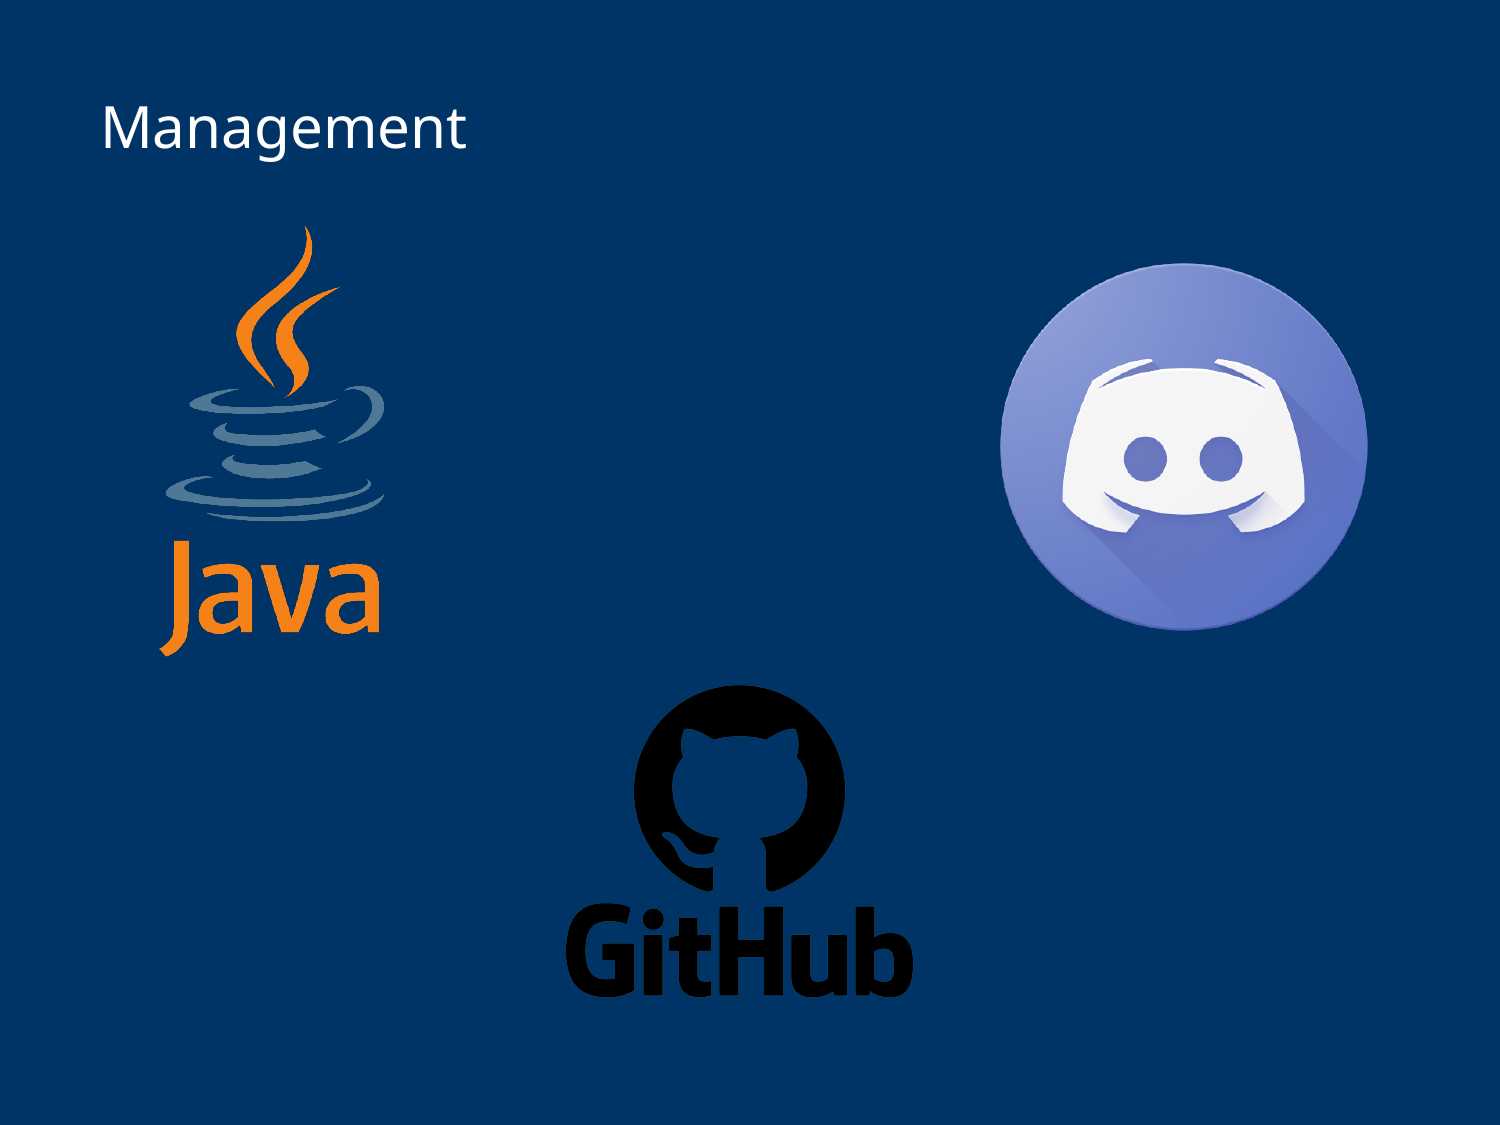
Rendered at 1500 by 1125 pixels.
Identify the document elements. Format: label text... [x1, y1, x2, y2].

picture [454, 680, 1025, 1002]
picture [159, 225, 391, 664]
list Management [100, 90, 1400, 149]
picture [982, 246, 1384, 648]
